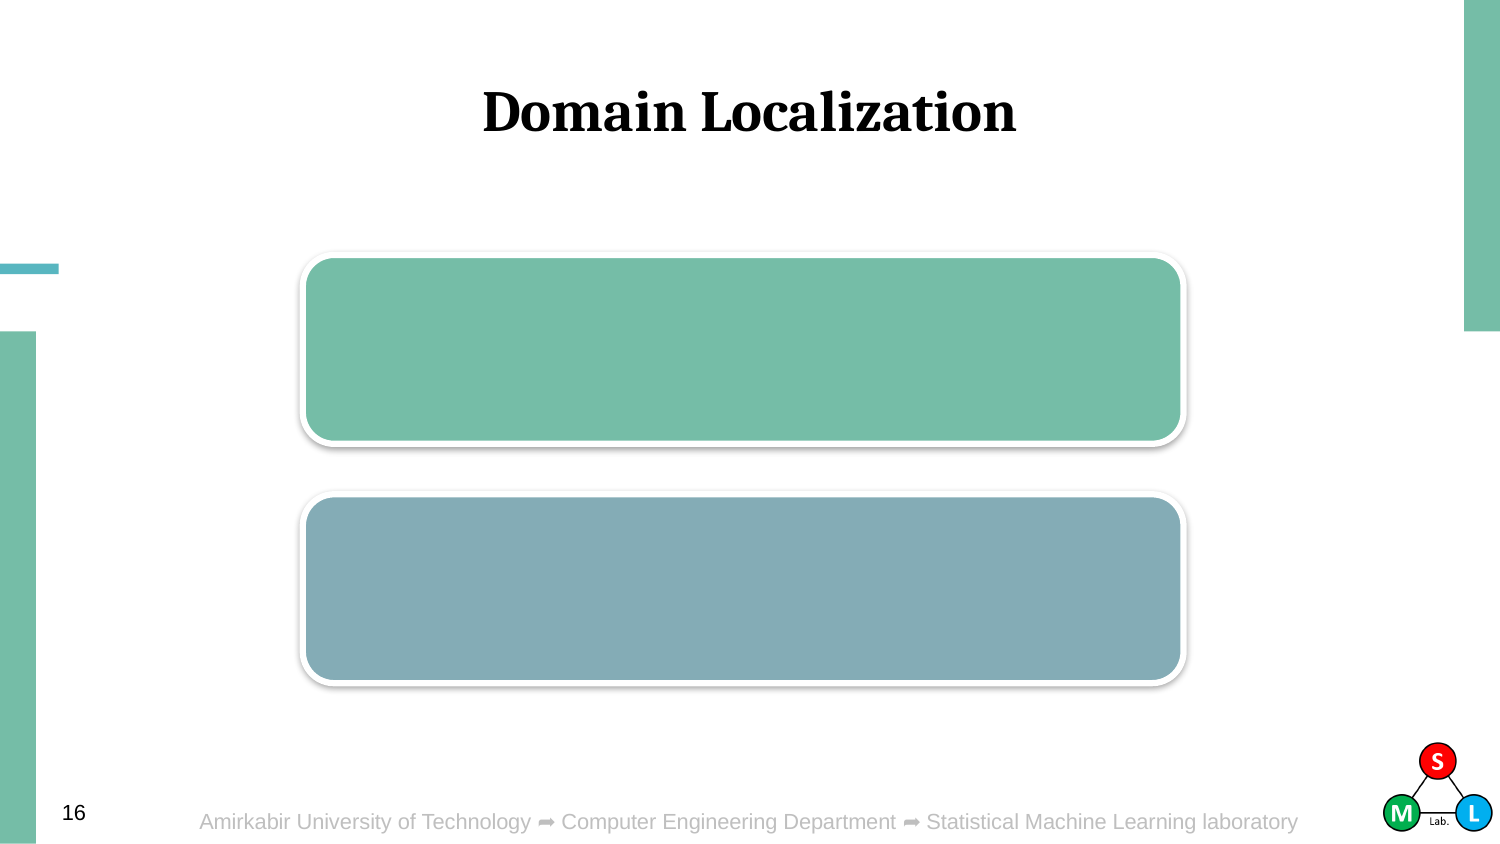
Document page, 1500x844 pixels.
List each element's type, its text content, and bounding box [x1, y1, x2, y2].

picture [1374, 737, 1500, 833]
title Domain Localization [124, 61, 1376, 156]
